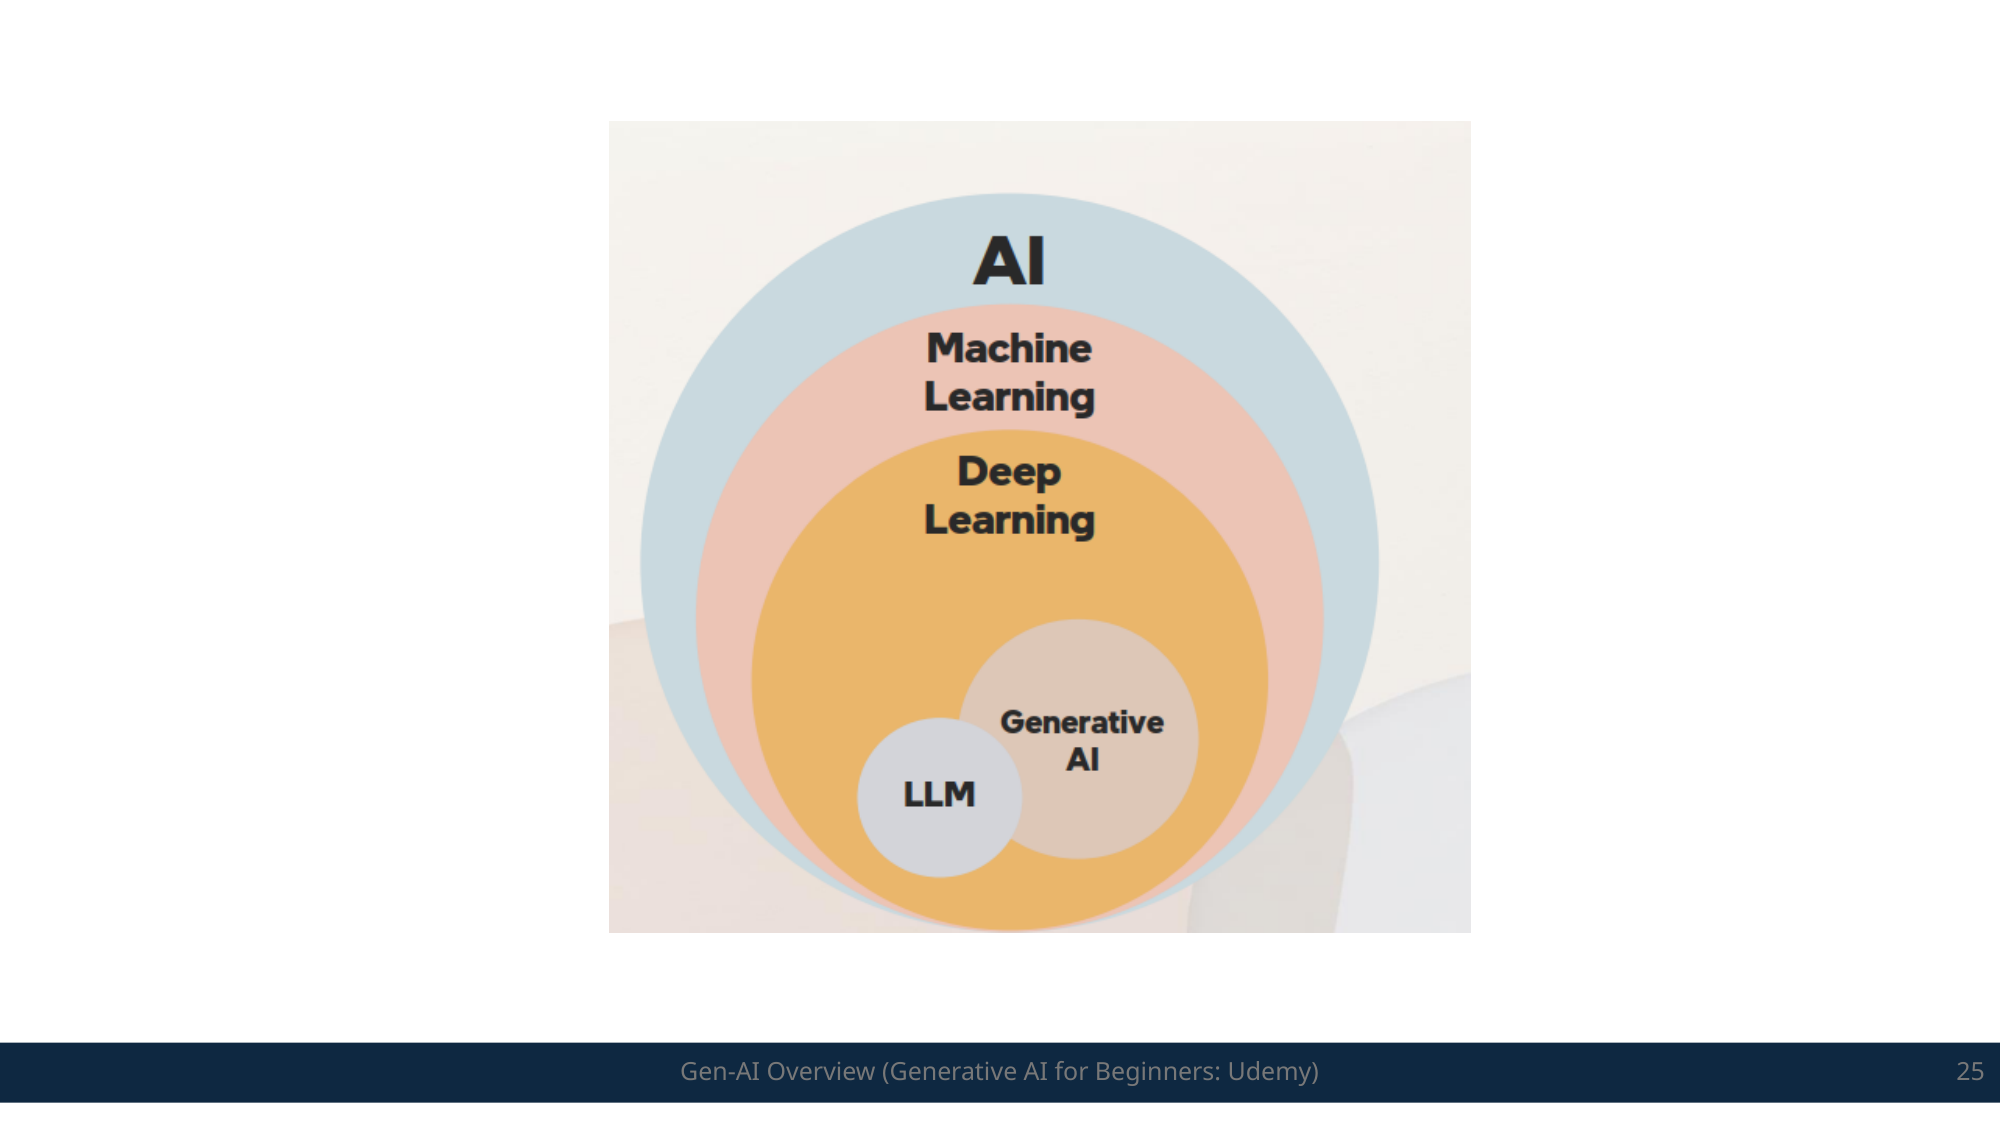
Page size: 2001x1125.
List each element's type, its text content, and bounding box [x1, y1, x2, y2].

slide_number 25 [1550, 1042, 2000, 1103]
footer Gen-AI Overview (Generative AI for Beginners: Udemy) [0, 1042, 1550, 1103]
picture [608, 121, 1472, 934]
